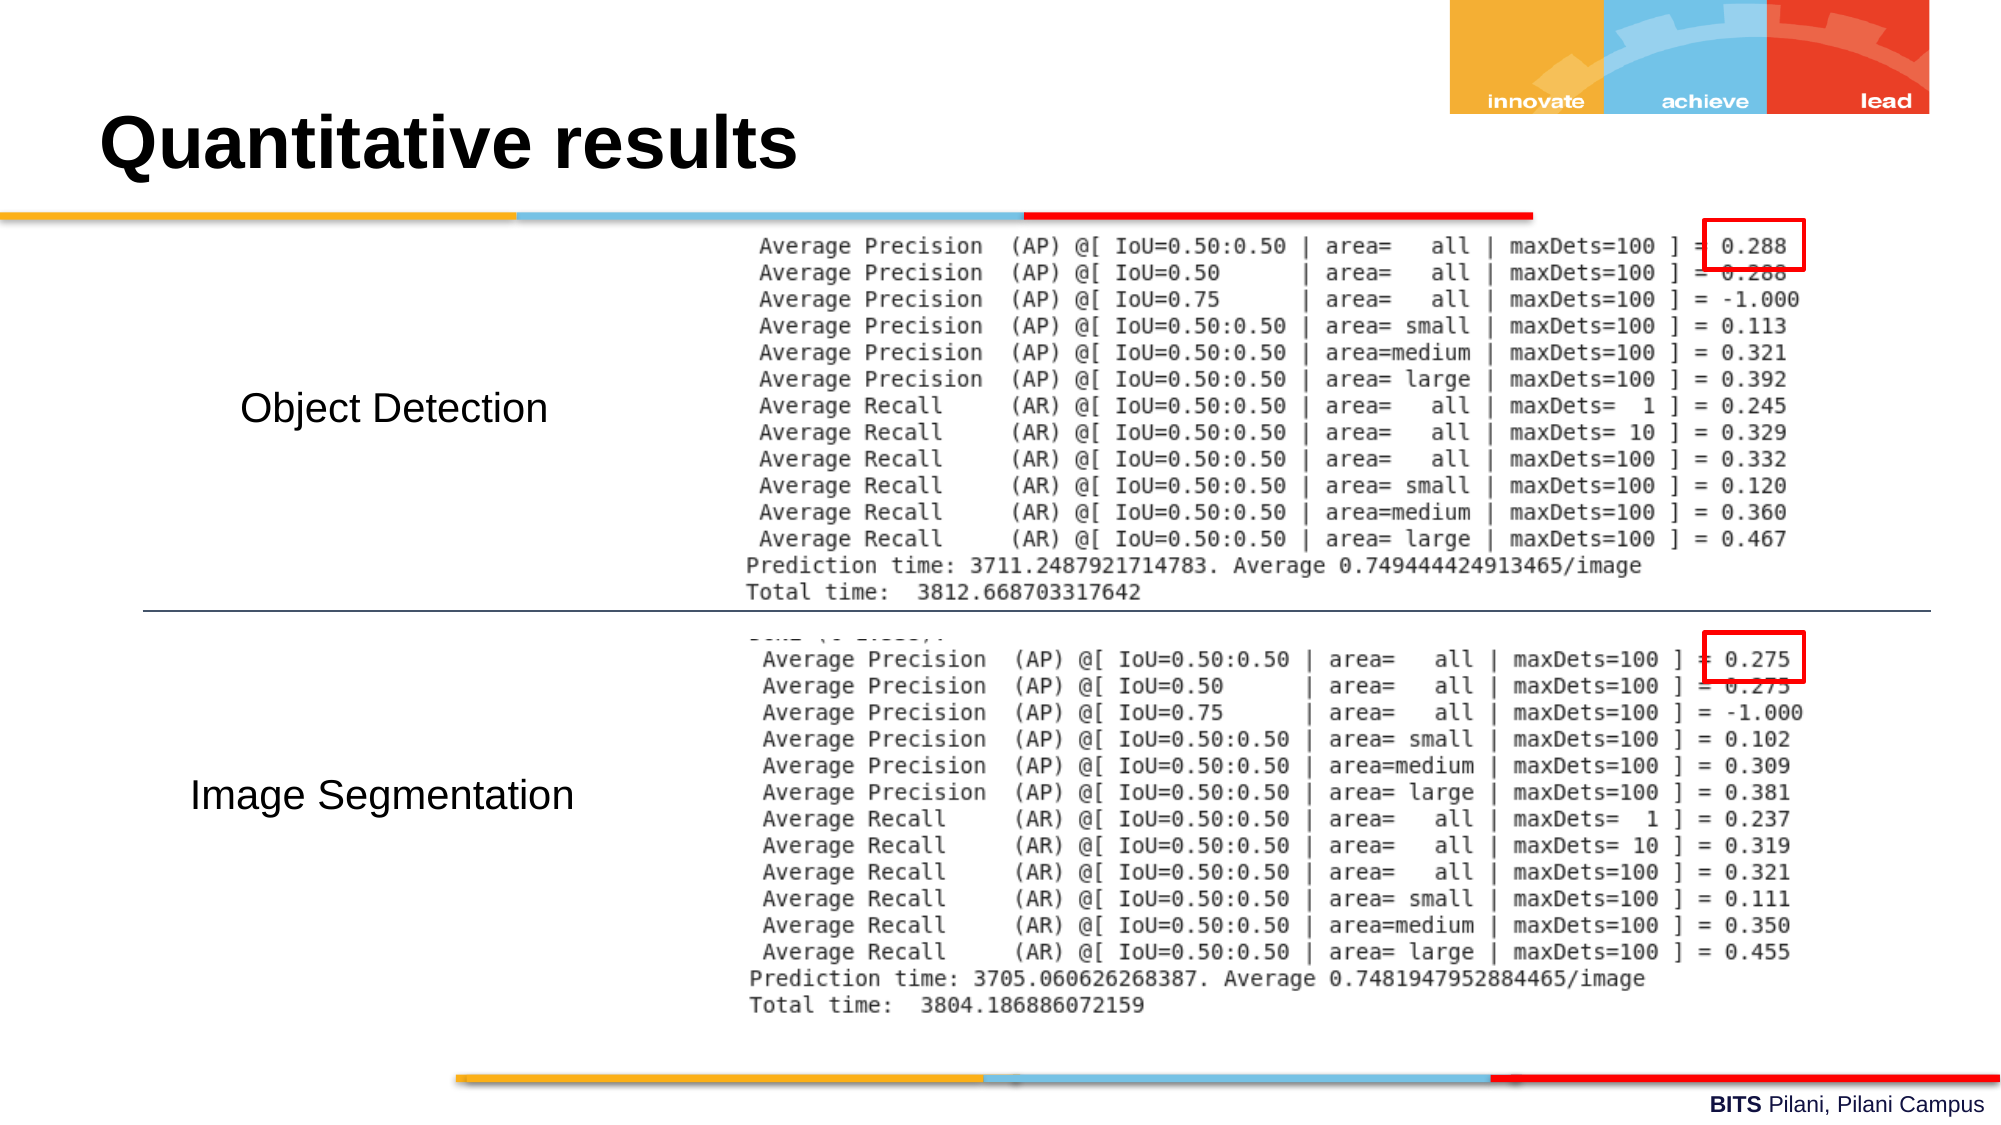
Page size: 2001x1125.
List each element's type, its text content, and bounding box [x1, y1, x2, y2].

title Quantitative results [99, 44, 1900, 233]
text_box [1704, 632, 1804, 637]
picture [729, 232, 1825, 610]
picture [722, 639, 1838, 1028]
picture [1449, 0, 1930, 114]
text_box Object Detection [225, 365, 576, 456]
text_box Image Segmentation [174, 753, 610, 843]
text_box [1704, 220, 1804, 231]
